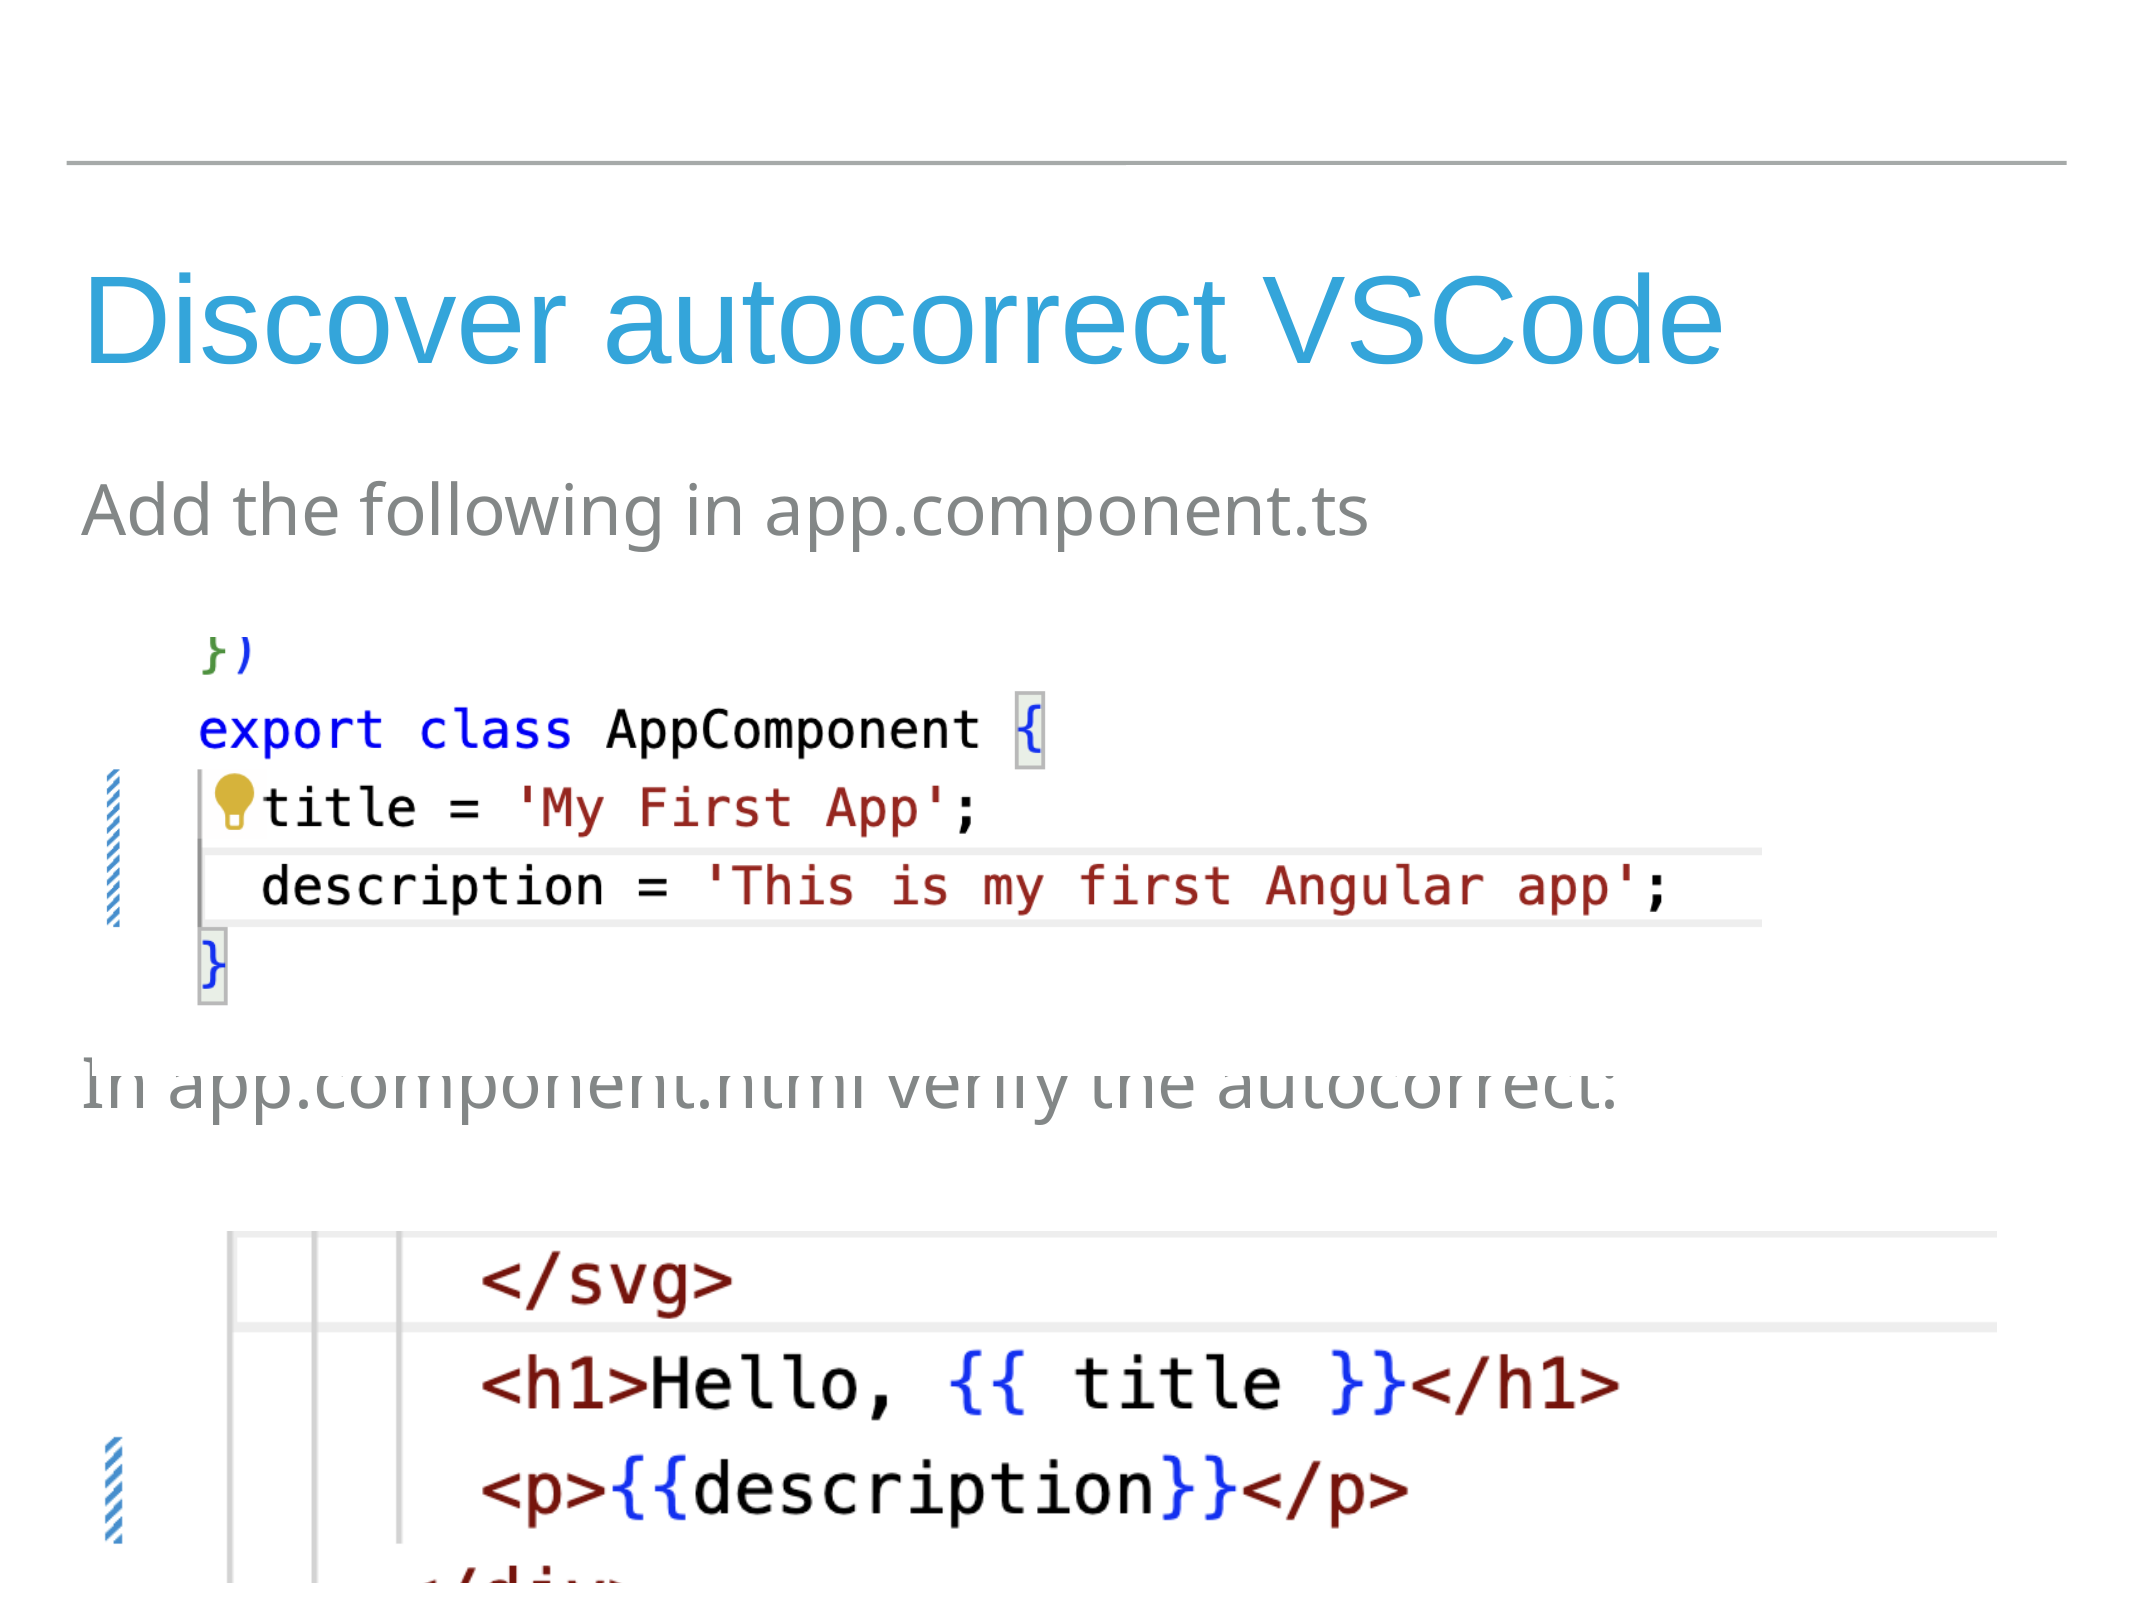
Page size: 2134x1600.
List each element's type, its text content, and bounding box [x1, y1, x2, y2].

picture [92, 1231, 1998, 1583]
title Discover autocorrect VSCode [66, 252, 2067, 371]
list Add the following in app.component.ts In app.component.html verify the autocorrect: [66, 450, 2067, 1452]
picture [92, 637, 1763, 1076]
